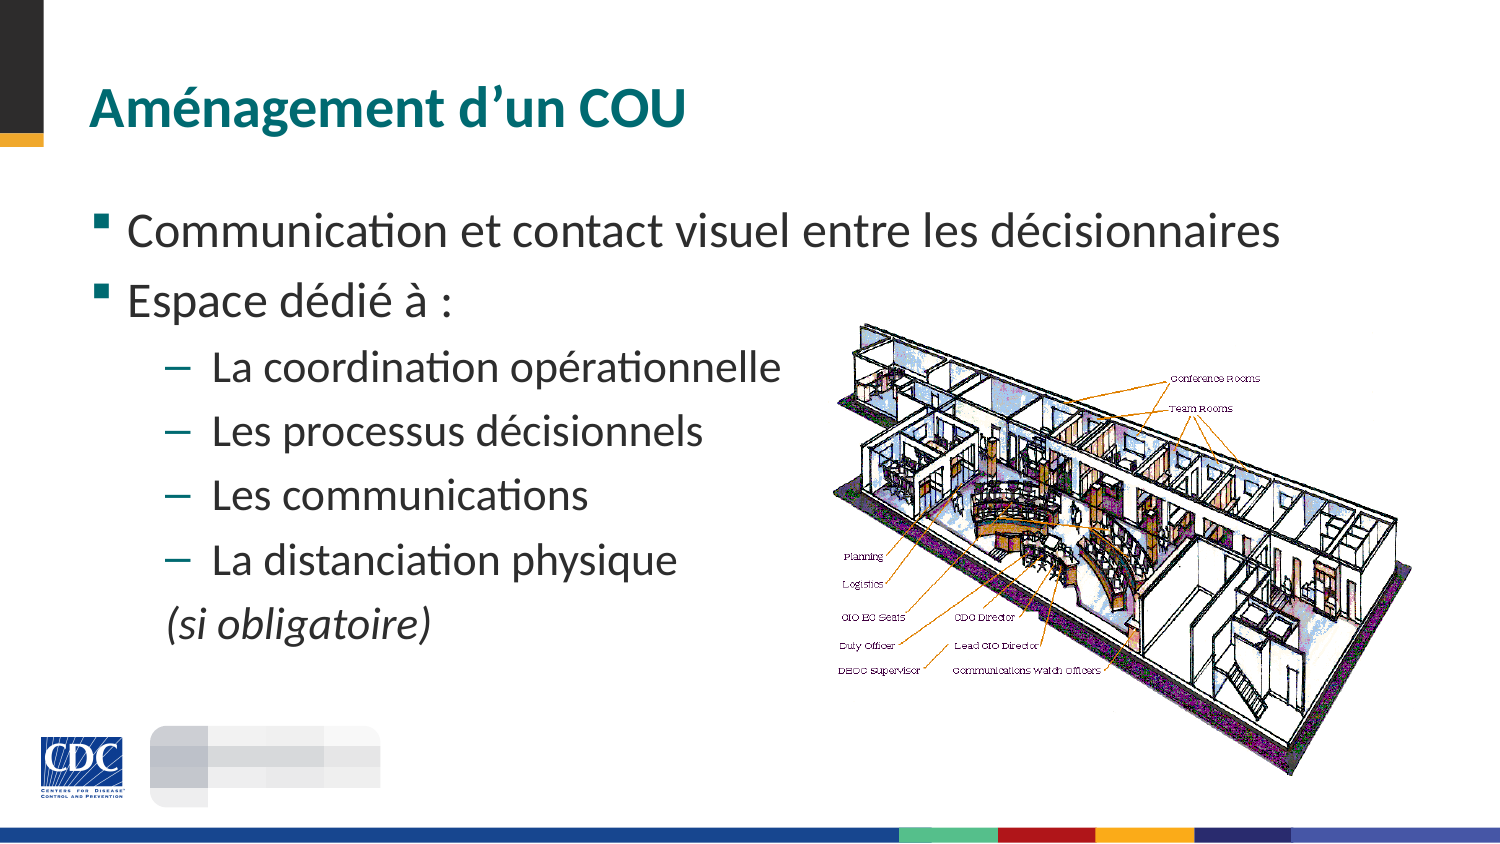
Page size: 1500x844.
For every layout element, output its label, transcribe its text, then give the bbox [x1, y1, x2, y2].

picture [41, 737, 125, 798]
list Communication et contact visuel entre les décisionnaires Espace dédié à : La coordination opérationnelle Les processus décisionnels Les communications La distanciation physique (si obligatoire) [75, 190, 1414, 739]
picture [828, 313, 1414, 782]
title Aménagement d’un COU [75, 33, 1425, 147]
